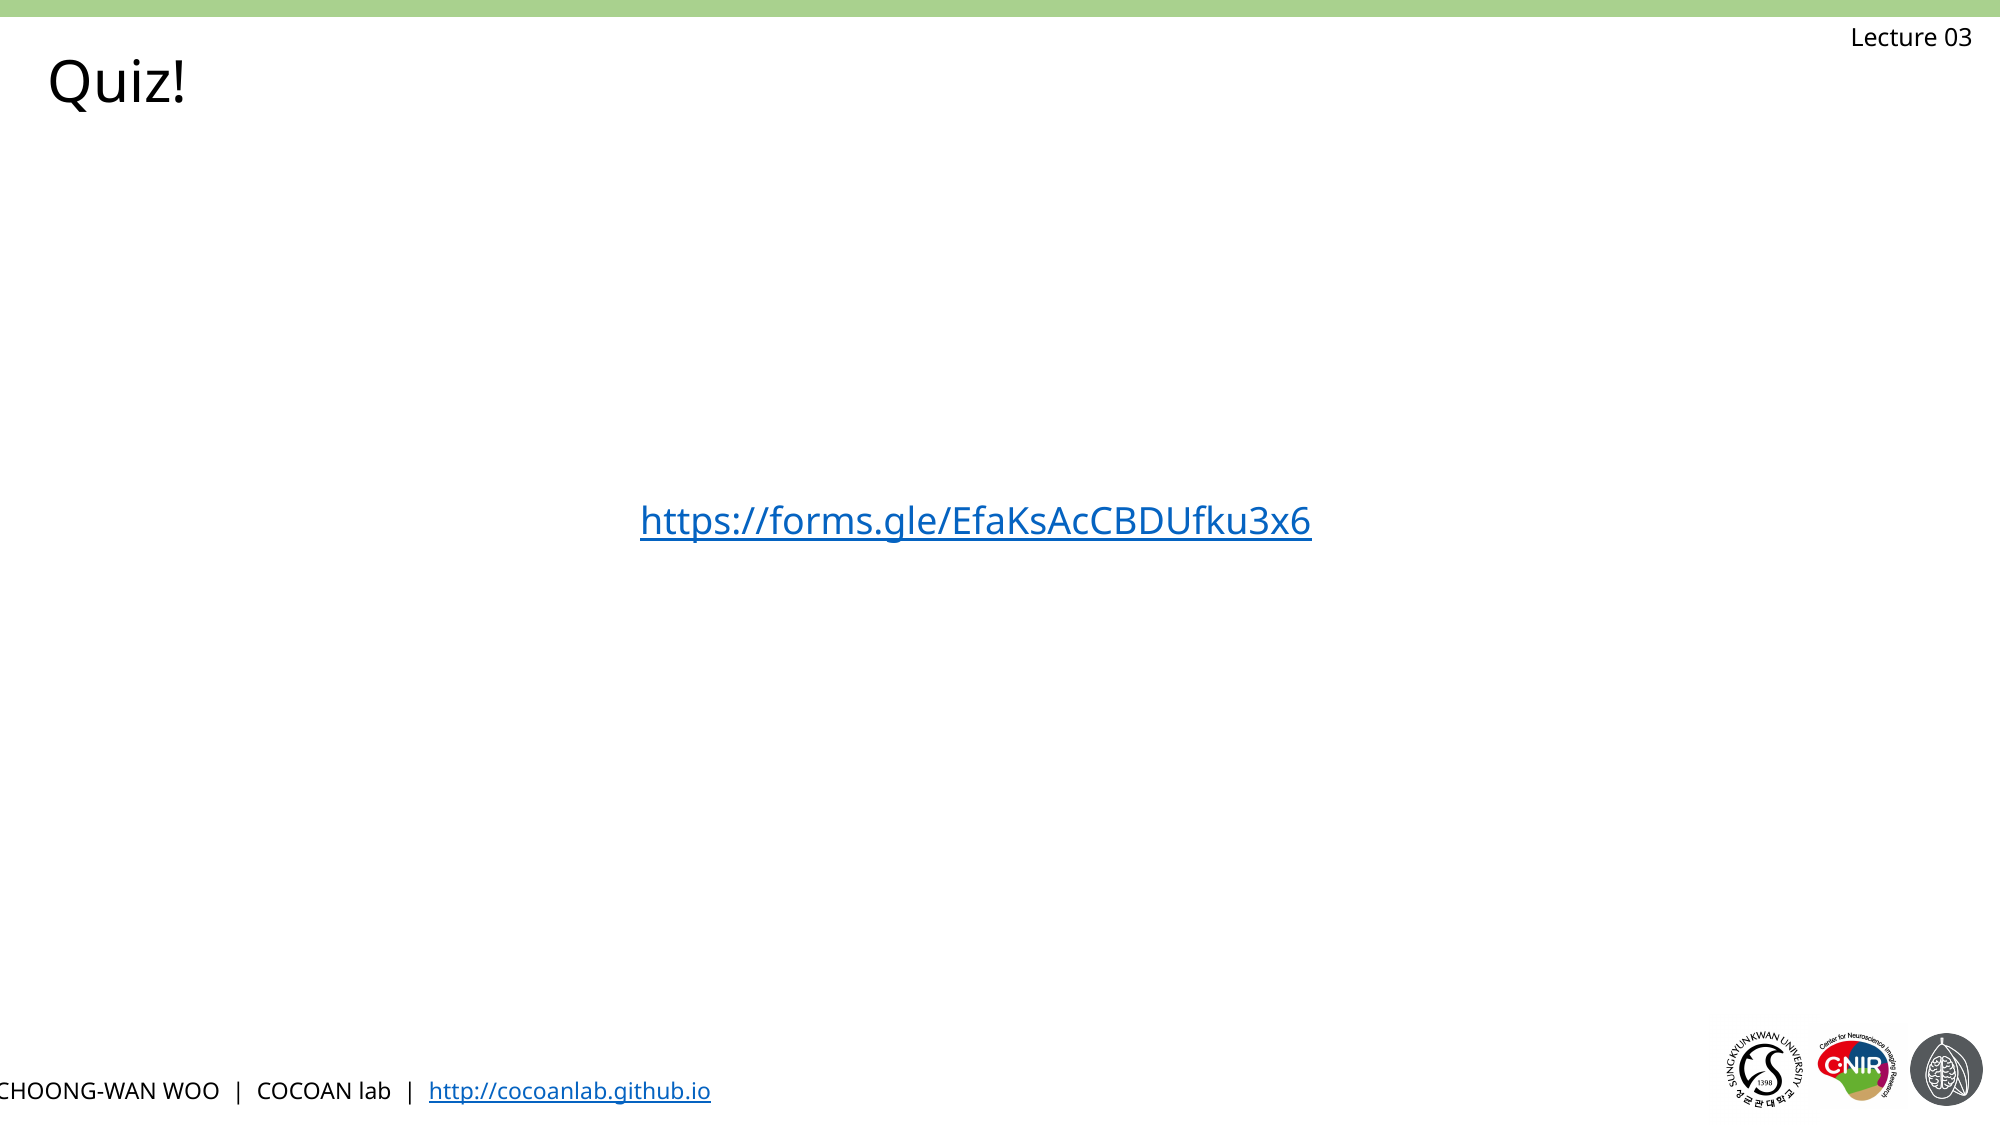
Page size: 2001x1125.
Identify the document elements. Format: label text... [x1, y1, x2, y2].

text_box CHOONG-WAN WOO | COCOAN lab | http://cocoanlab.github.io [0, 1069, 727, 1116]
text_box [0, 0, 2000, 18]
text_box Quiz! [32, 36, 203, 122]
text_box https://forms.gle/EfaKsAcCBDUfku3x6 [625, 490, 1327, 601]
text_box Lecture 03 [1623, 13, 2000, 59]
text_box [1709, 1014, 1983, 1125]
